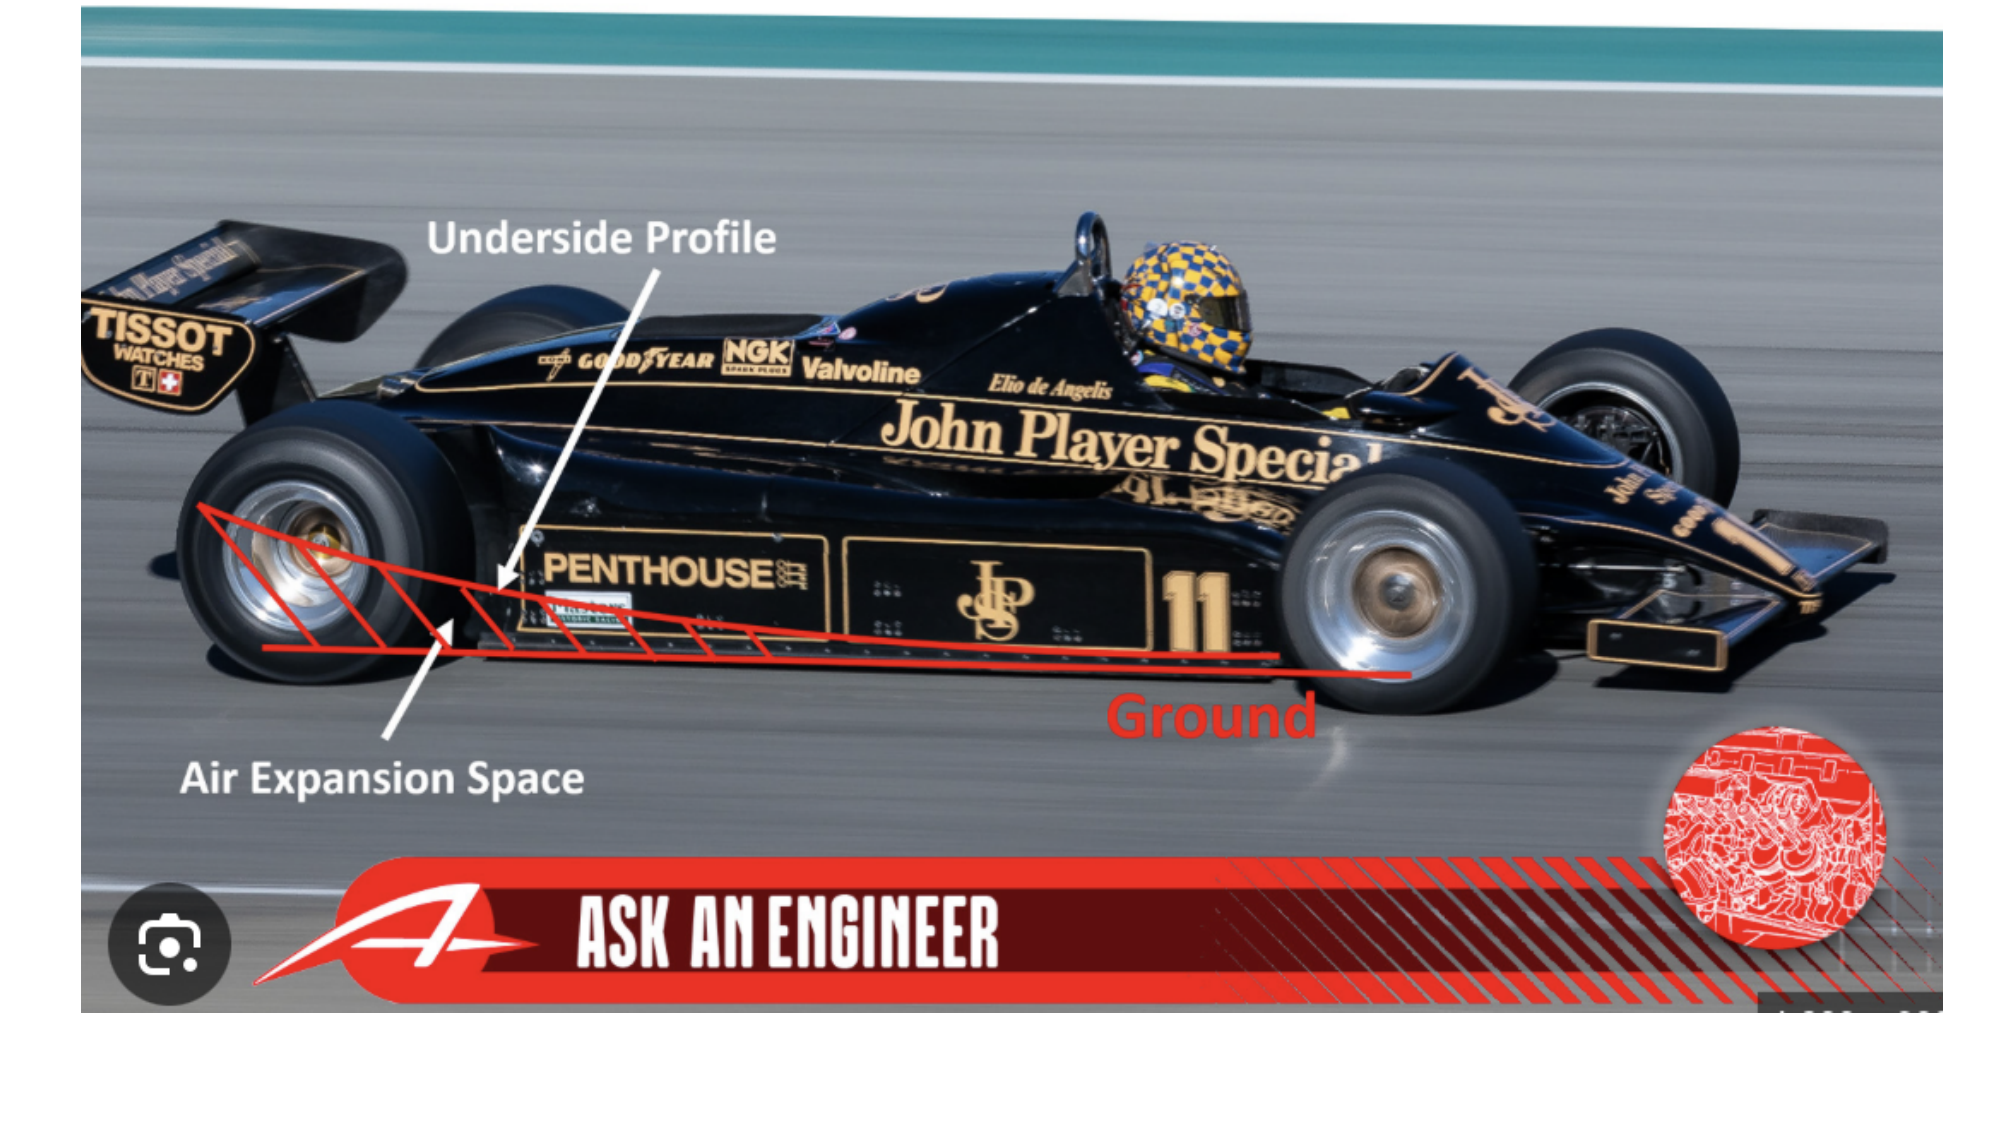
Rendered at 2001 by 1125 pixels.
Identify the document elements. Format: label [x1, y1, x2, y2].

list [81, 0, 1943, 1013]
